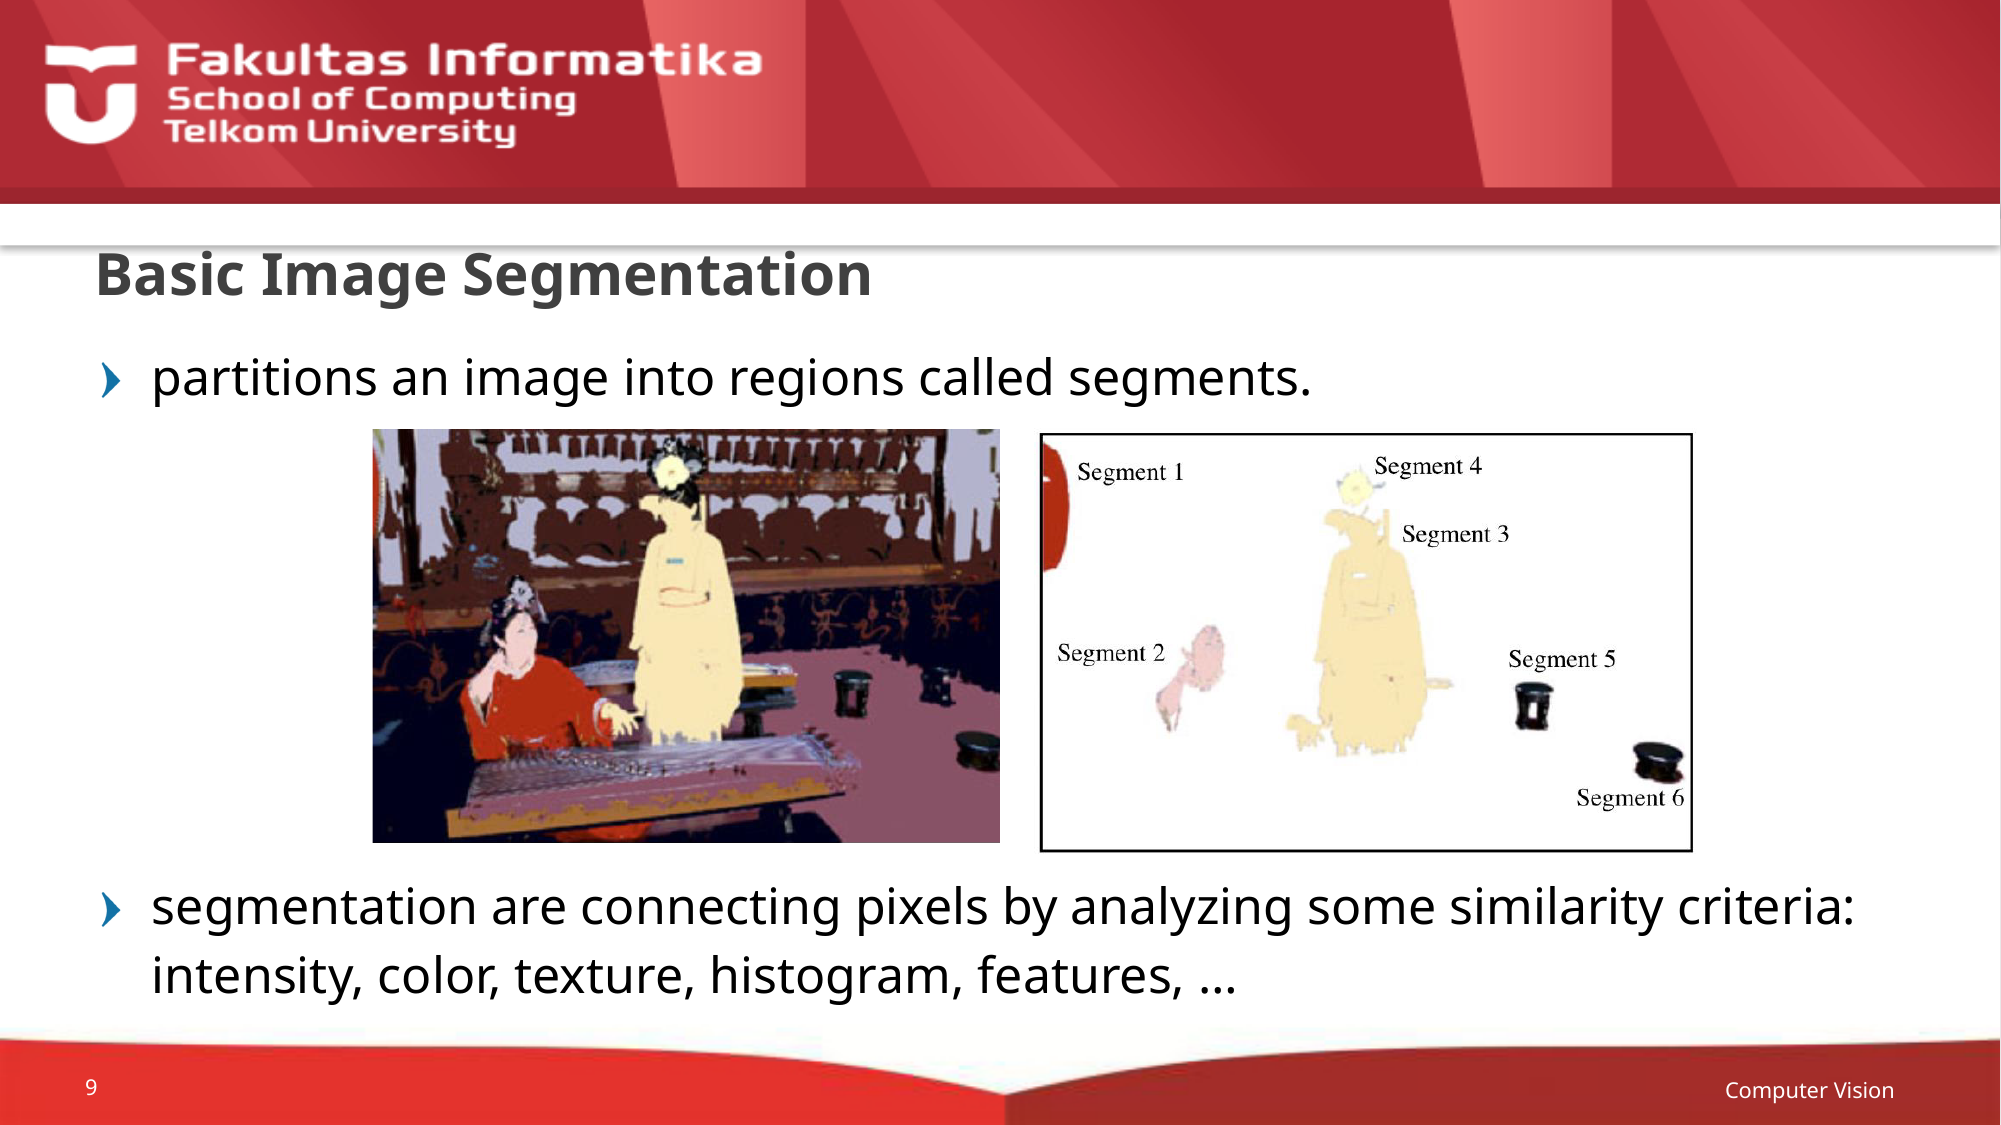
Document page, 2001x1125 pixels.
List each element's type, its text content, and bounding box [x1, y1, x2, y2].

slide_number 9 [85, 1058, 164, 1119]
list partitions an image into regions called segments. segmentation are connecting pixels by analyzing some similarity criteria: intensity, color, texture, histogram, features, … [80, 329, 1902, 990]
picture [1033, 428, 1697, 859]
picture [0, 0, 2001, 1125]
picture [95, 881, 124, 929]
title Basic Image Segmentation [79, 219, 1901, 325]
picture [95, 351, 124, 400]
picture [372, 428, 1001, 843]
list Computer Vision [1185, 1058, 1911, 1119]
